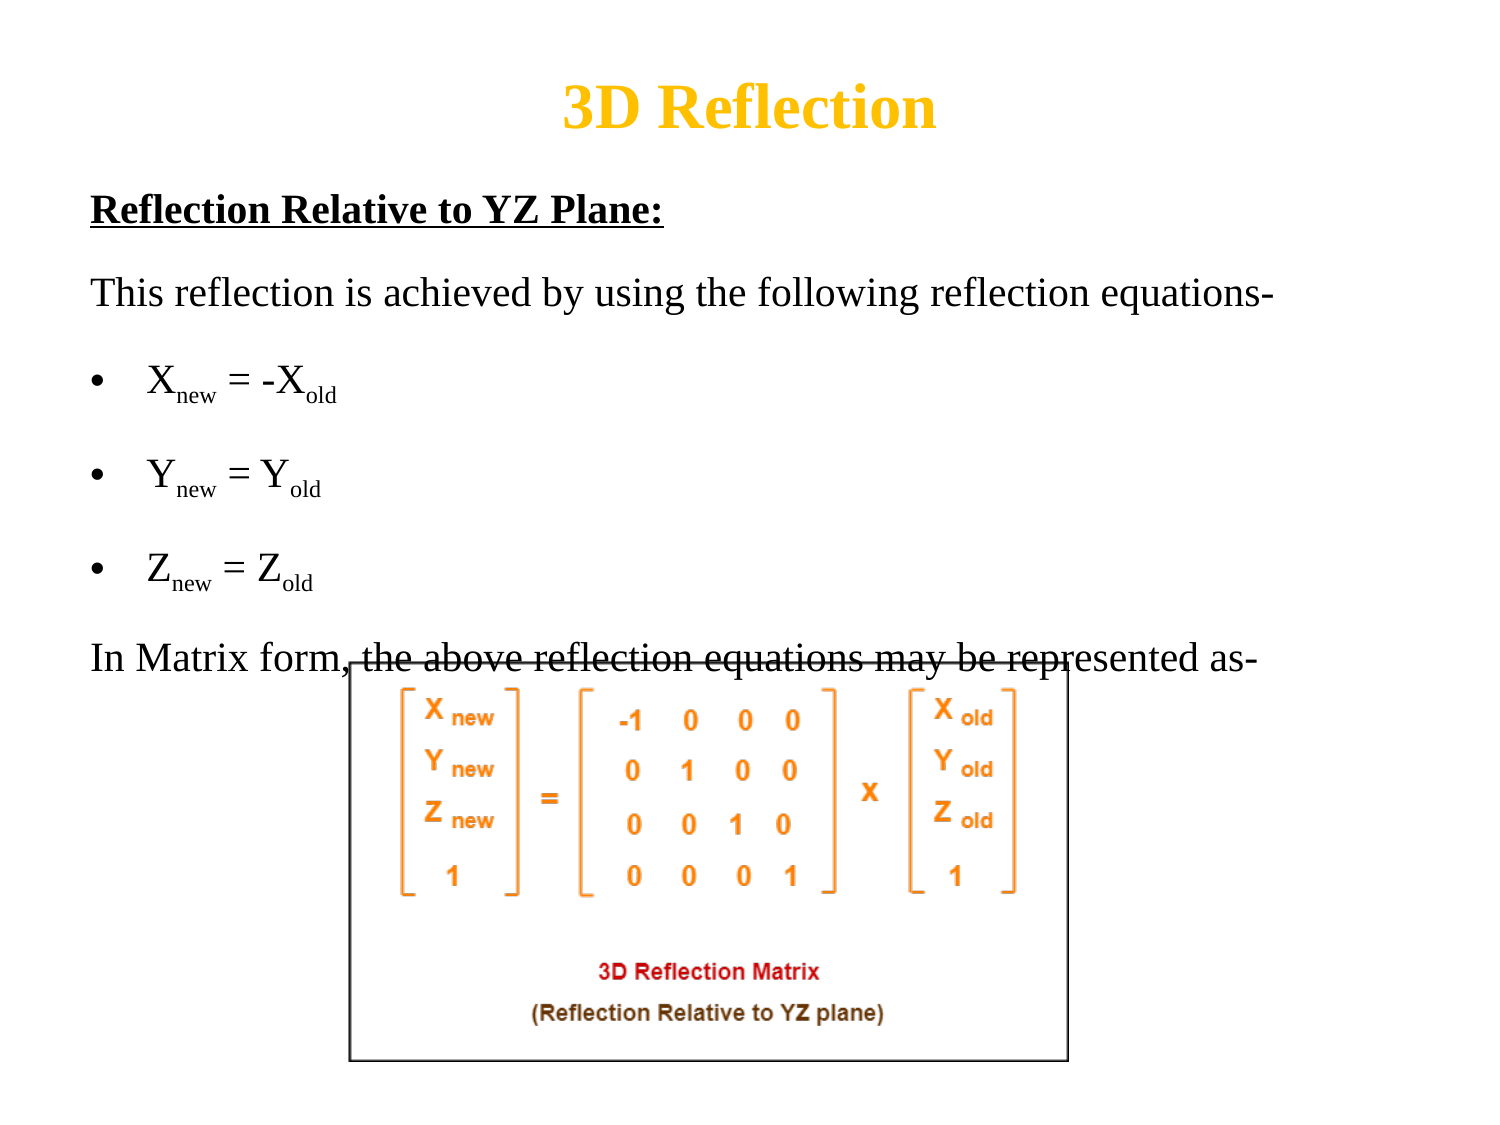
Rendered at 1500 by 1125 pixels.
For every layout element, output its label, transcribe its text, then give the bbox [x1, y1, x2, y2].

list Reflection Relative to YZ Plane: This reflection is achieved by using the following reflection equations- Xnew = -Xold Ynew = Yold Znew = Zold In Matrix form, the above reflection equations may be represented as- [75, 244, 1425, 958]
picture [348, 661, 1070, 1062]
title 3D Reflection [75, 56, 1425, 244]
